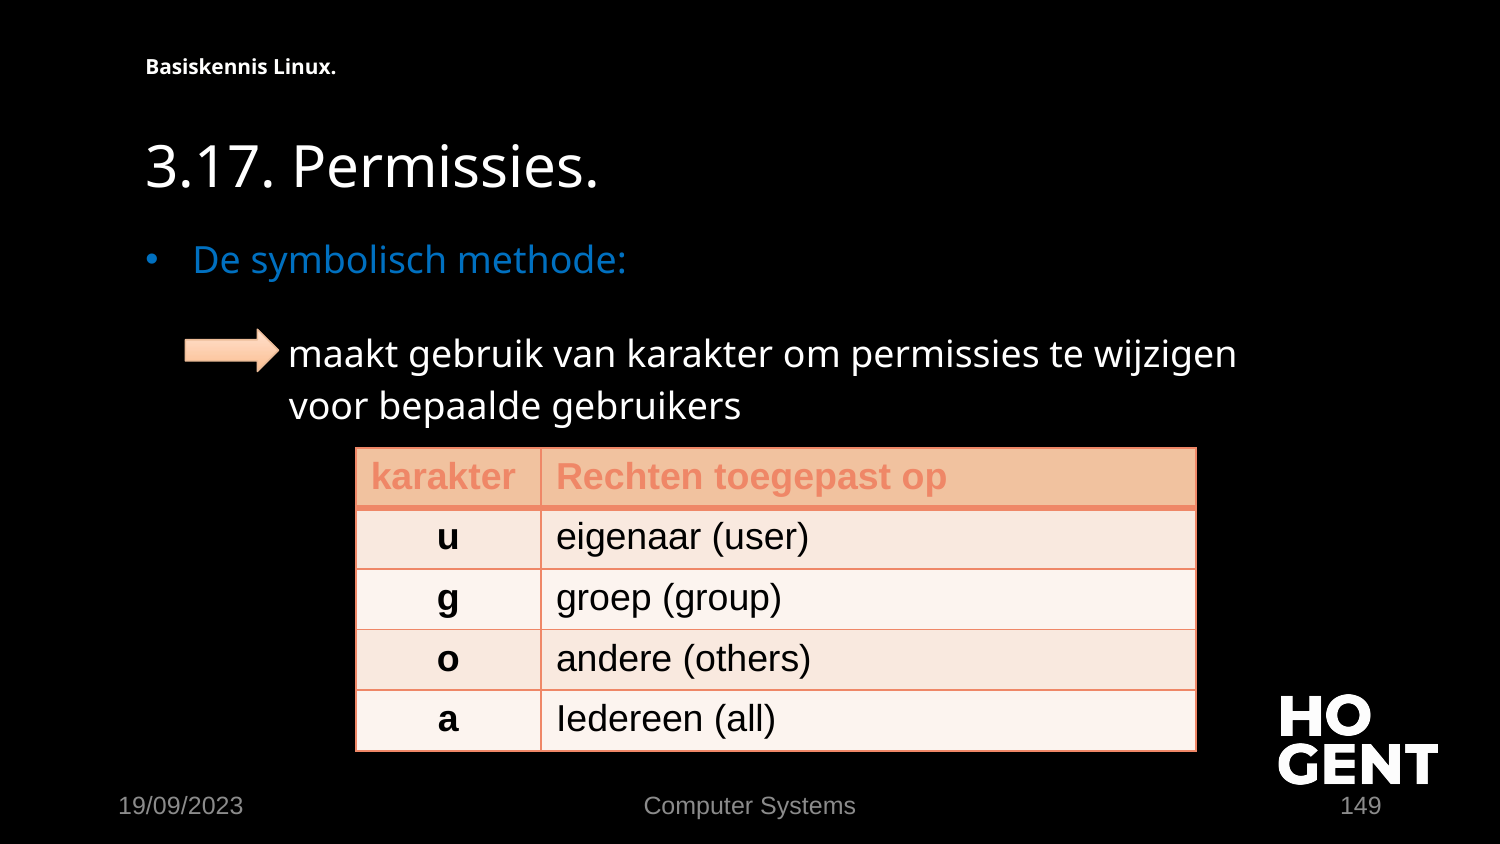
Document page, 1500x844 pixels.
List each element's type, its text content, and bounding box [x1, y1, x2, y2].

table_cell o [357, 630, 540, 689]
table_header karakter [357, 449, 540, 505]
table_cell andere (others) [542, 630, 1195, 689]
title 3.17. Permissies. [130, 121, 1480, 223]
slide_number 149 [1059, 782, 1397, 828]
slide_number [103, 782, 441, 828]
list De symbolisch methode: maakt gebruik van karakter om permissies te wijzigen voor bepaalde gebruikers [130, 228, 1437, 742]
text_box [184, 328, 280, 373]
table_cell eigenaar (user) [542, 511, 1195, 568]
table_cell a [357, 691, 540, 750]
footer Computer Systems [496, 782, 1004, 828]
table_cell Iedereen (all) [542, 691, 1195, 750]
table_header Rechten toegepast op [542, 449, 1195, 505]
table_cell g [357, 570, 540, 629]
list Basiskennis Linux. [130, 46, 806, 100]
table_cell u [357, 511, 540, 568]
table_cell groep (group) [542, 570, 1195, 629]
